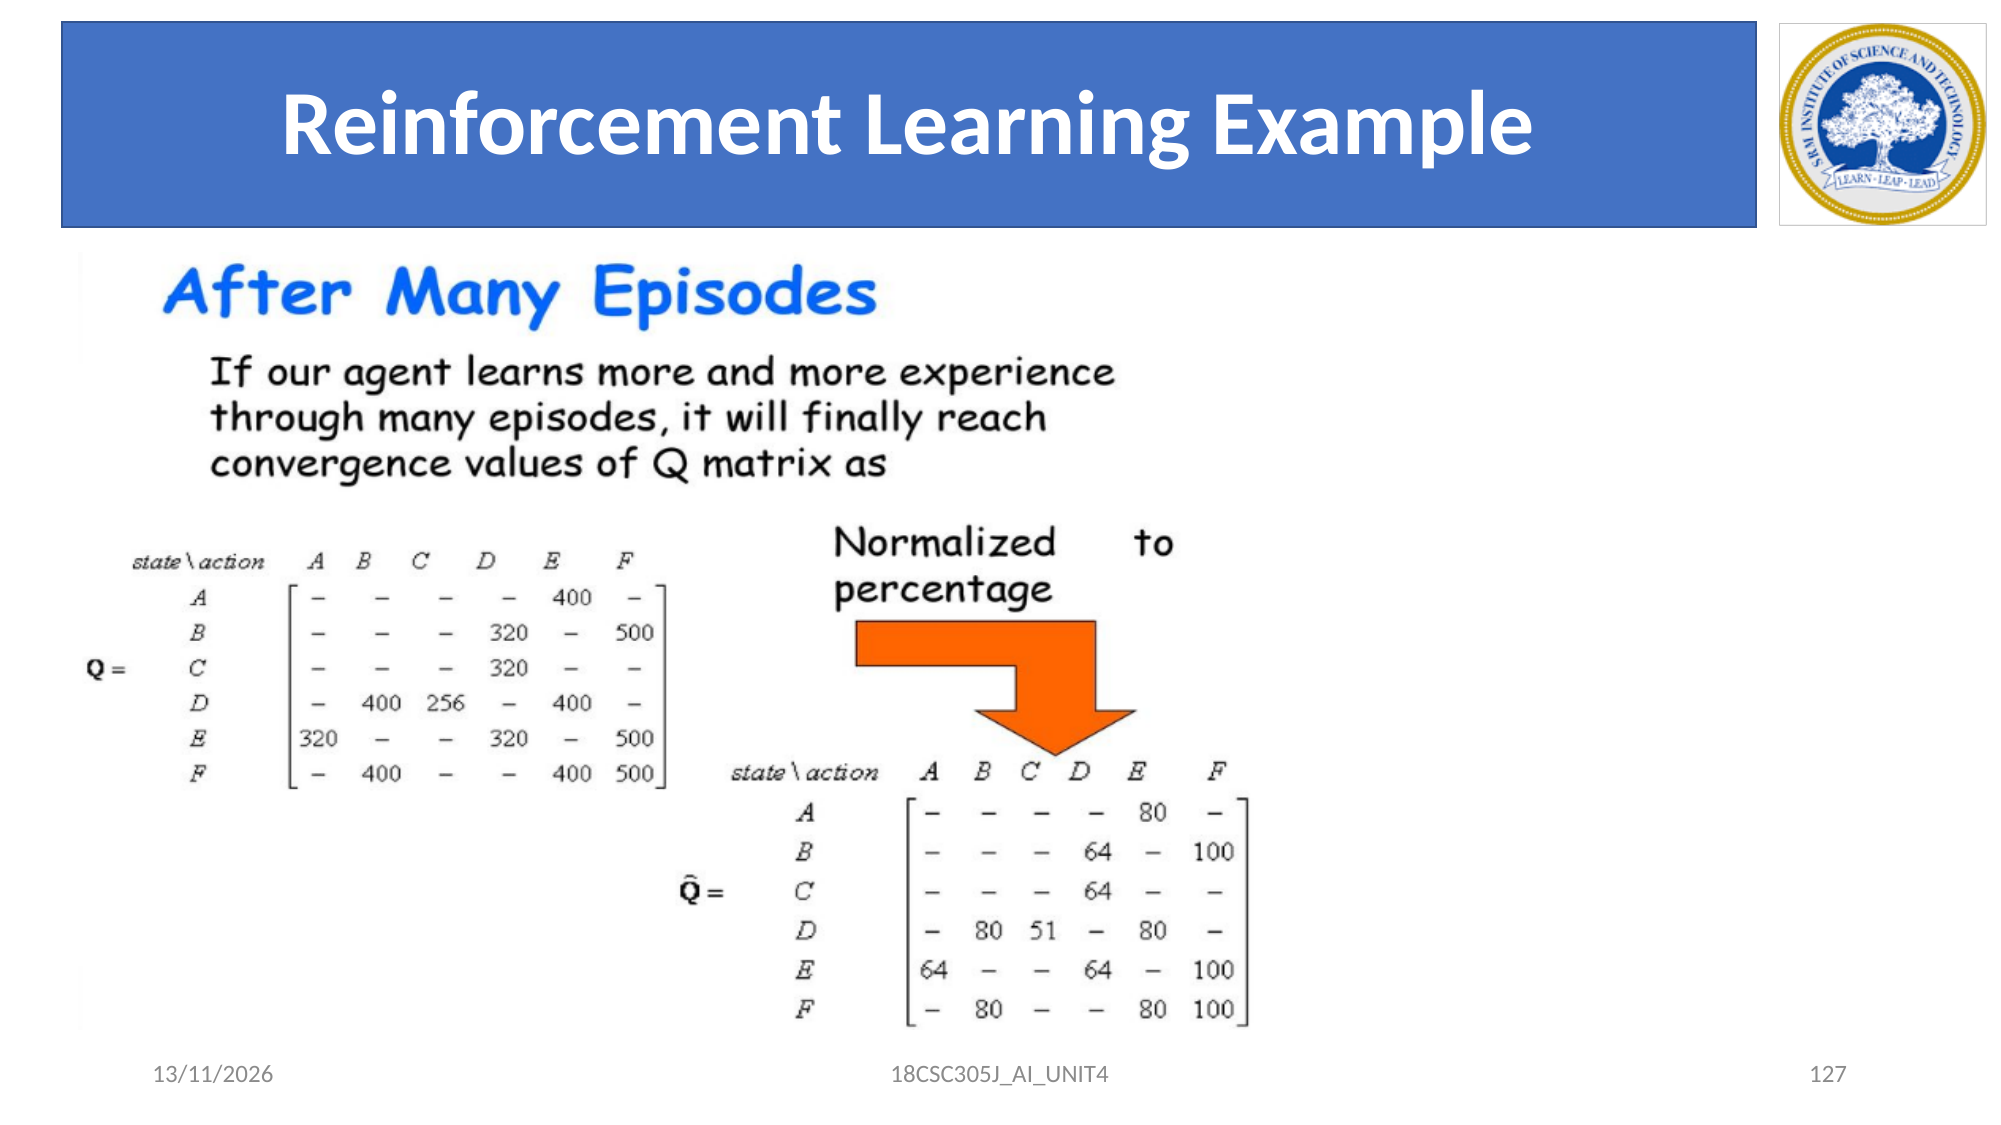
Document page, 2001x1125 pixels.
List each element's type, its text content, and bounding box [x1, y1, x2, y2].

picture [78, 252, 1269, 1030]
slide_number 127 [1412, 1042, 1863, 1103]
picture [1778, 22, 1988, 227]
title Reinforcement Learning Example [61, 21, 1757, 228]
footer 18CSC305J_AI_UNIT4 [662, 1042, 1338, 1103]
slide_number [137, 1042, 588, 1103]
